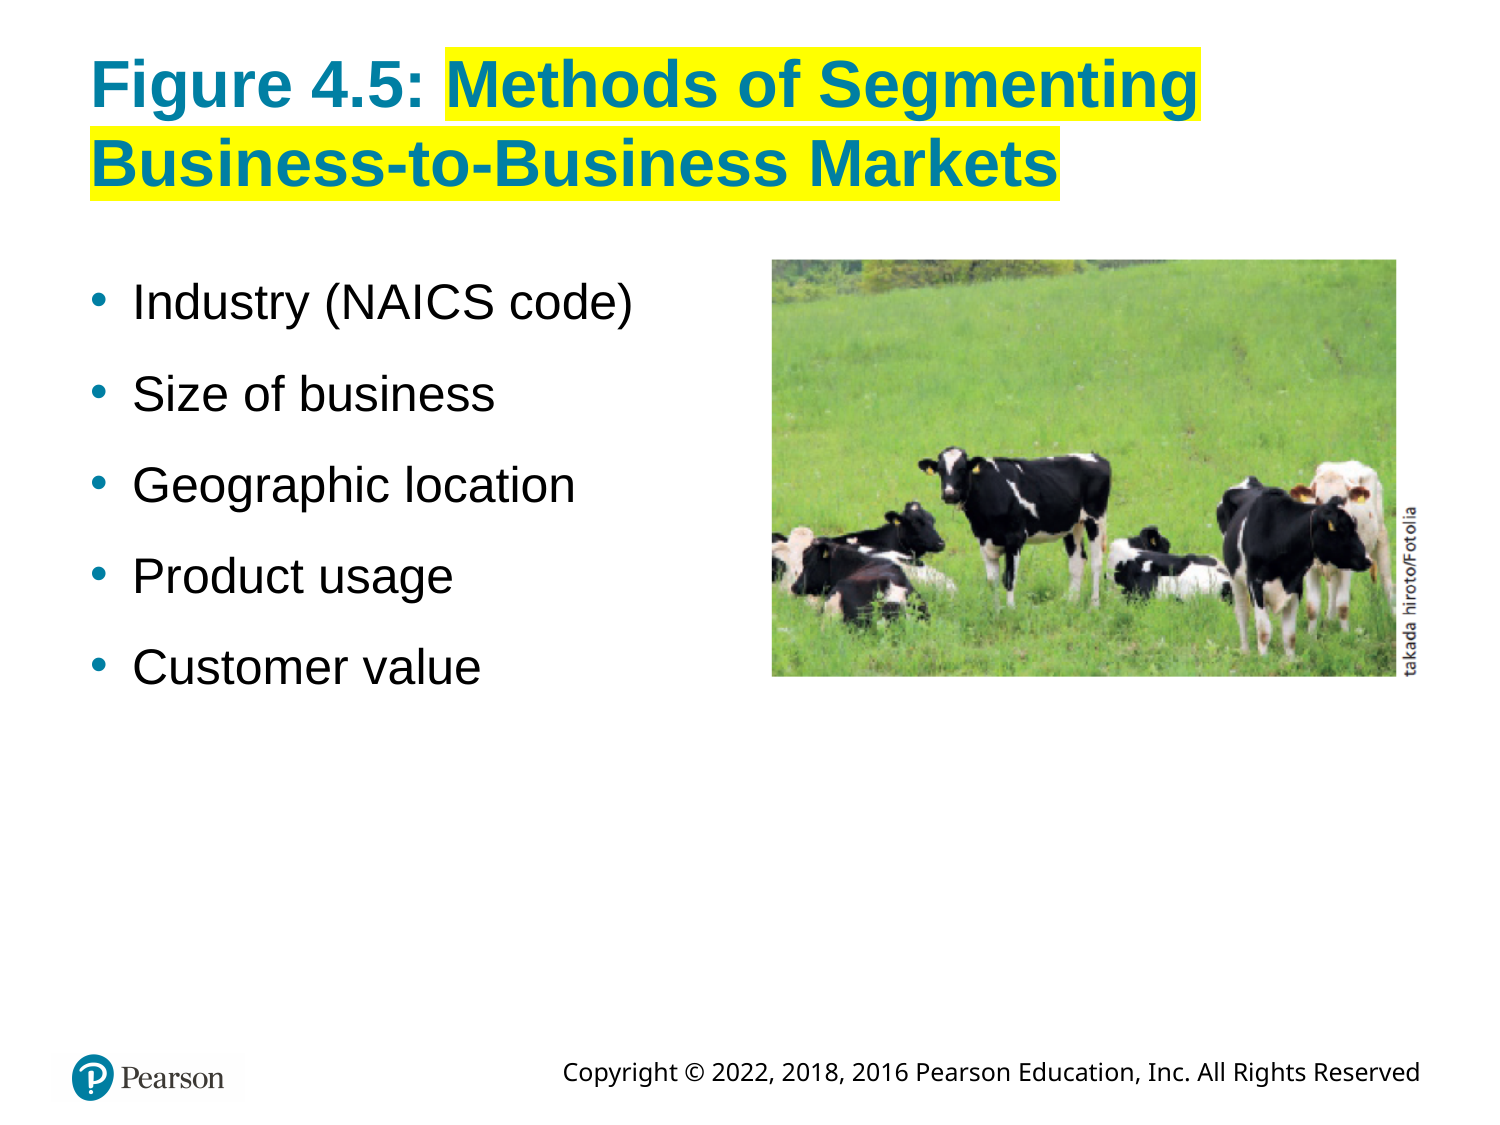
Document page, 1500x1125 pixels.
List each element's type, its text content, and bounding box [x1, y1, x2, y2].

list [769, 254, 1426, 683]
list Industry (N A I C S code) Size of business Geographic location Product usage Customer value [75, 254, 730, 983]
title Figure 4.5: Methods of Segmenting Business-to-Business Markets [75, 35, 1425, 216]
picture [51, 1053, 245, 1102]
